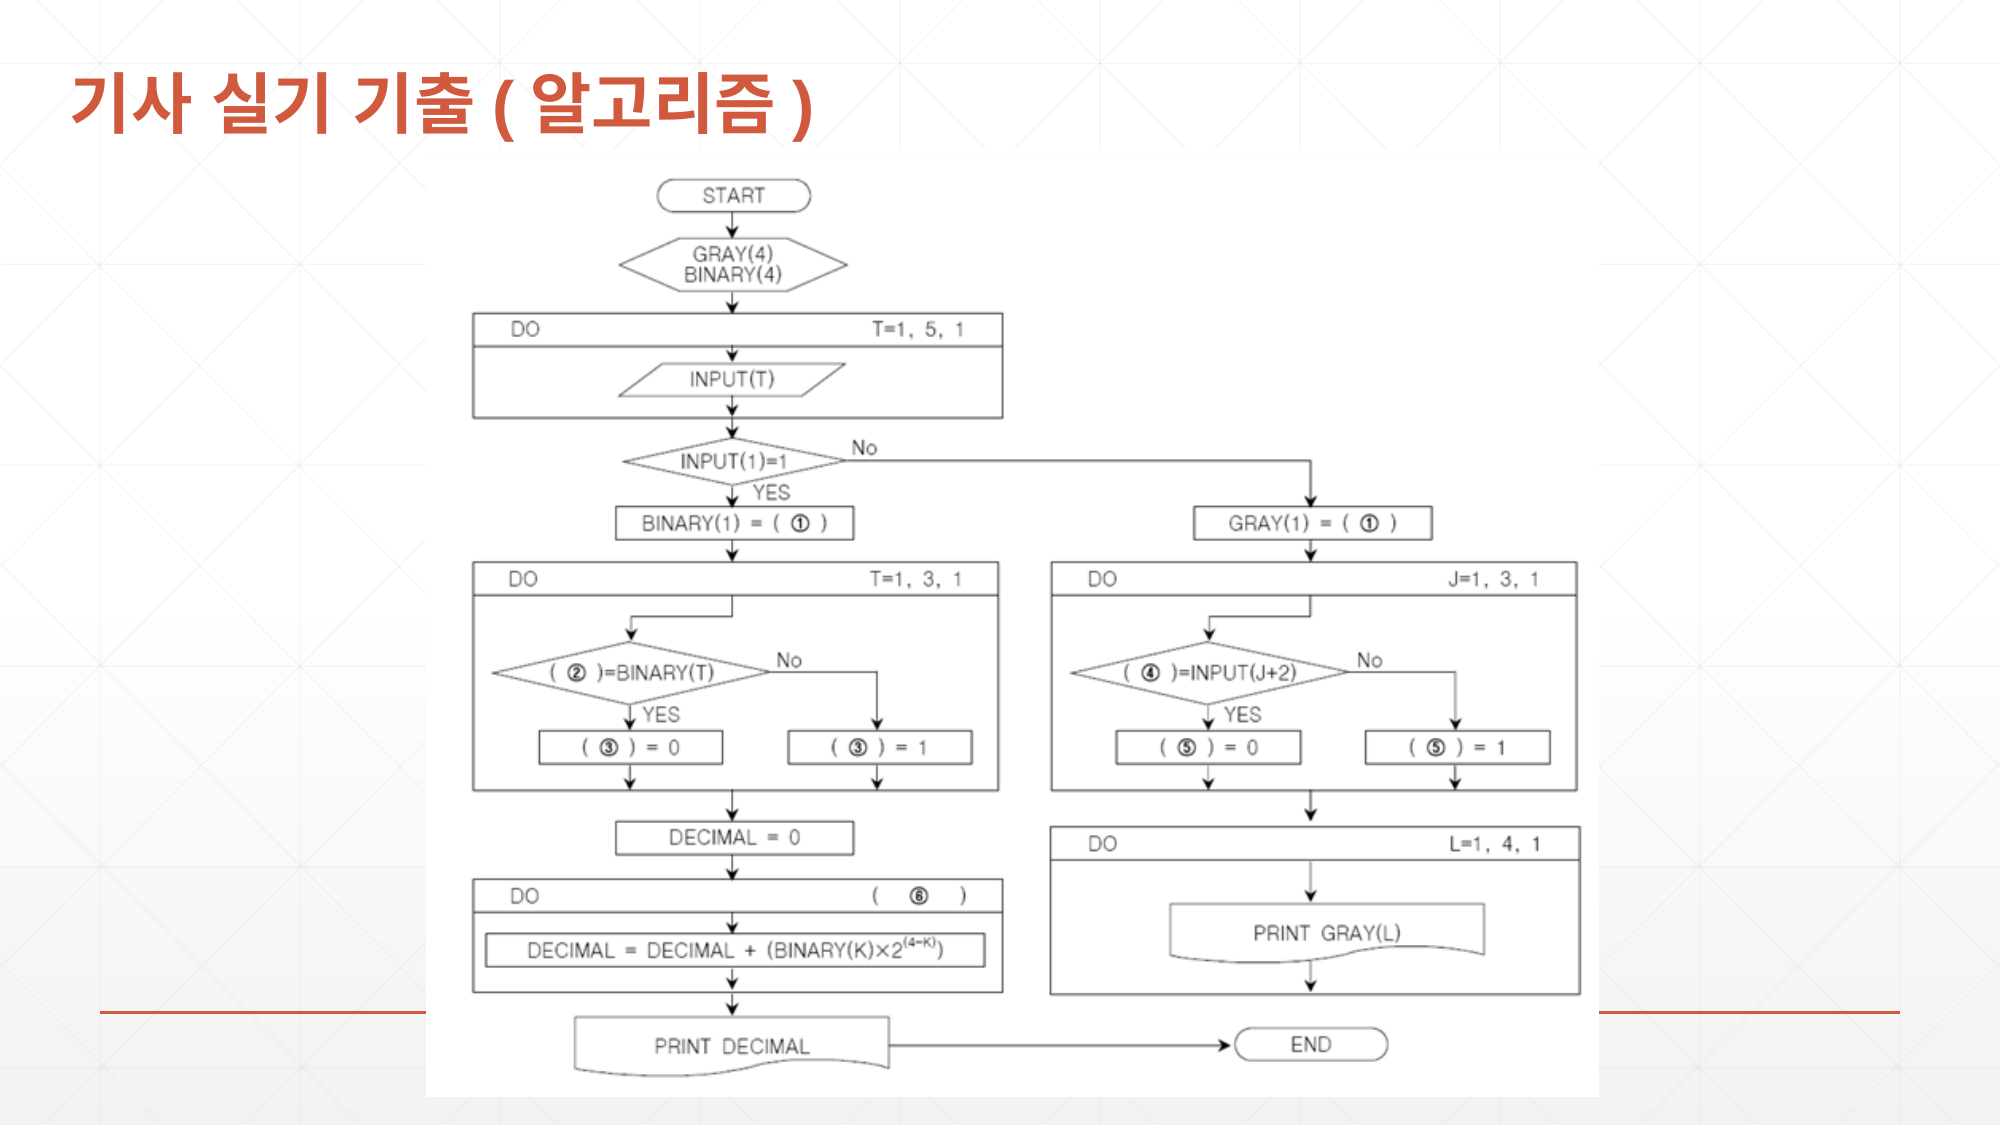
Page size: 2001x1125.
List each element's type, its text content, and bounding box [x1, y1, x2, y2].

picture [426, 149, 1599, 1097]
title 기사 실기 기출(알고리즘) [54, 58, 1630, 150]
